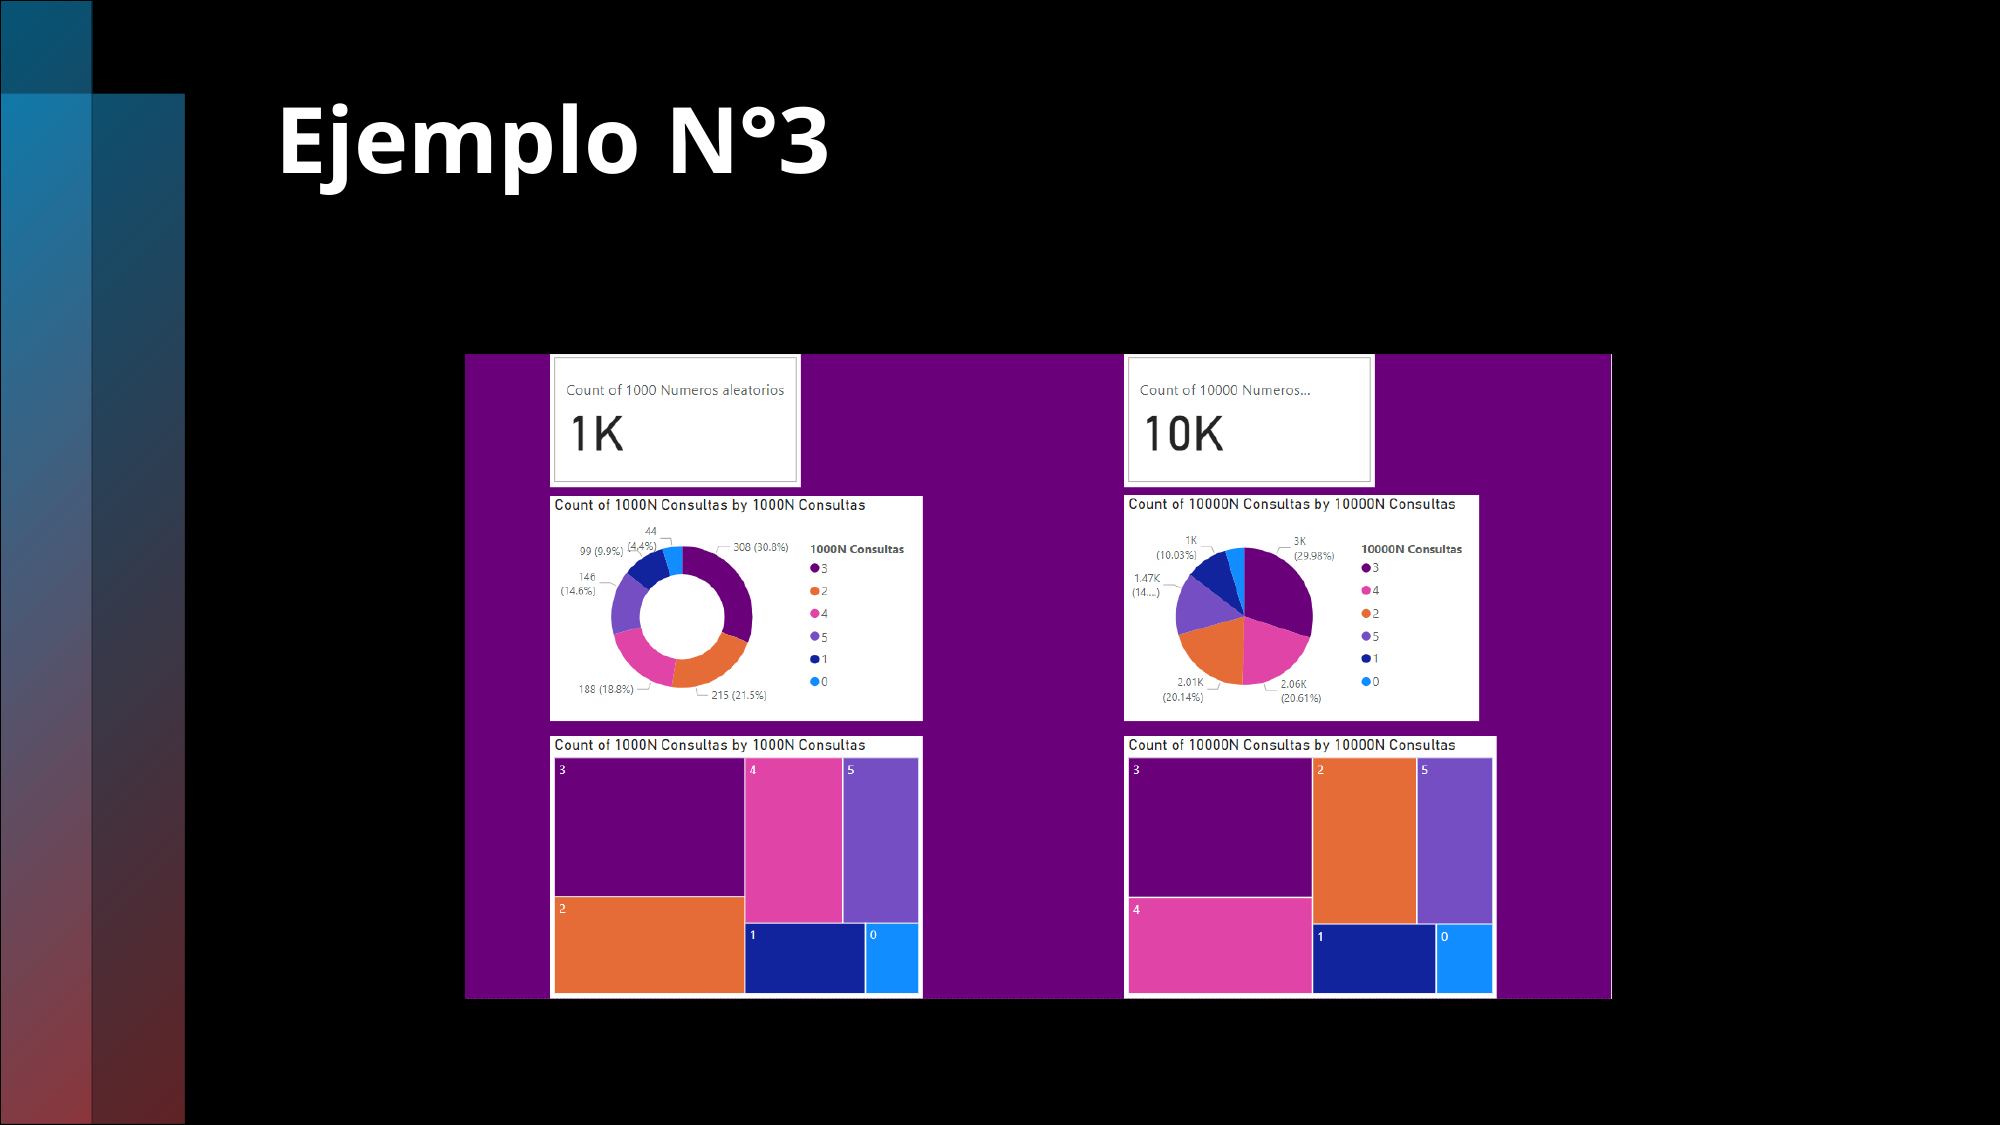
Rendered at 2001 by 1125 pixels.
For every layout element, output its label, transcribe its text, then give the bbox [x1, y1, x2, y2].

title Ejemplo N°3 [260, 74, 1817, 329]
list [465, 354, 1612, 999]
